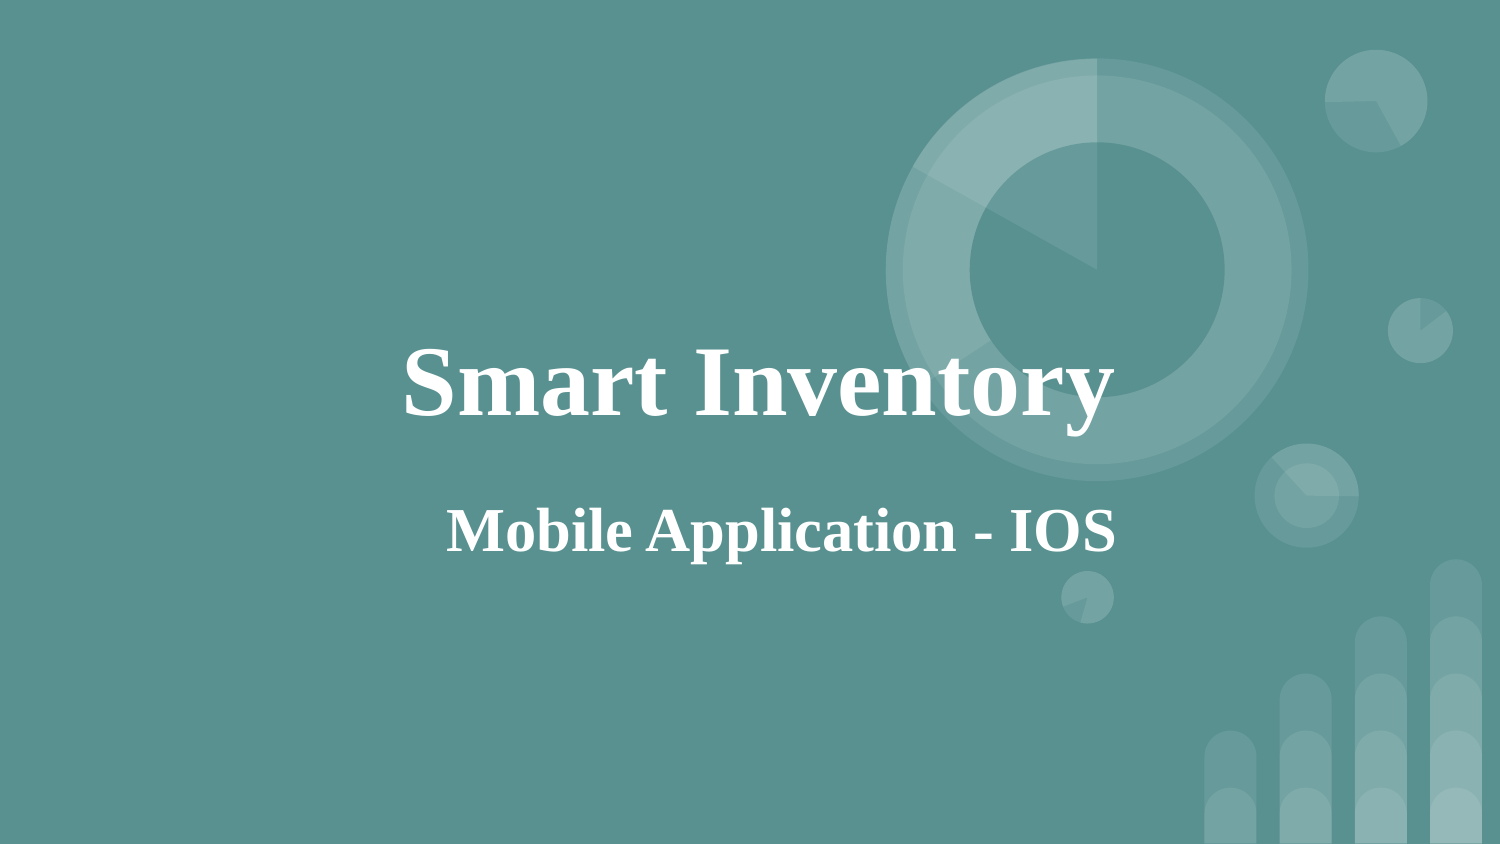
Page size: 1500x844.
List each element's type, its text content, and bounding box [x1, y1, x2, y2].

title Smart Inventory [236, 222, 1281, 530]
subtitle Mobile Application - IOS [297, 474, 1267, 589]
